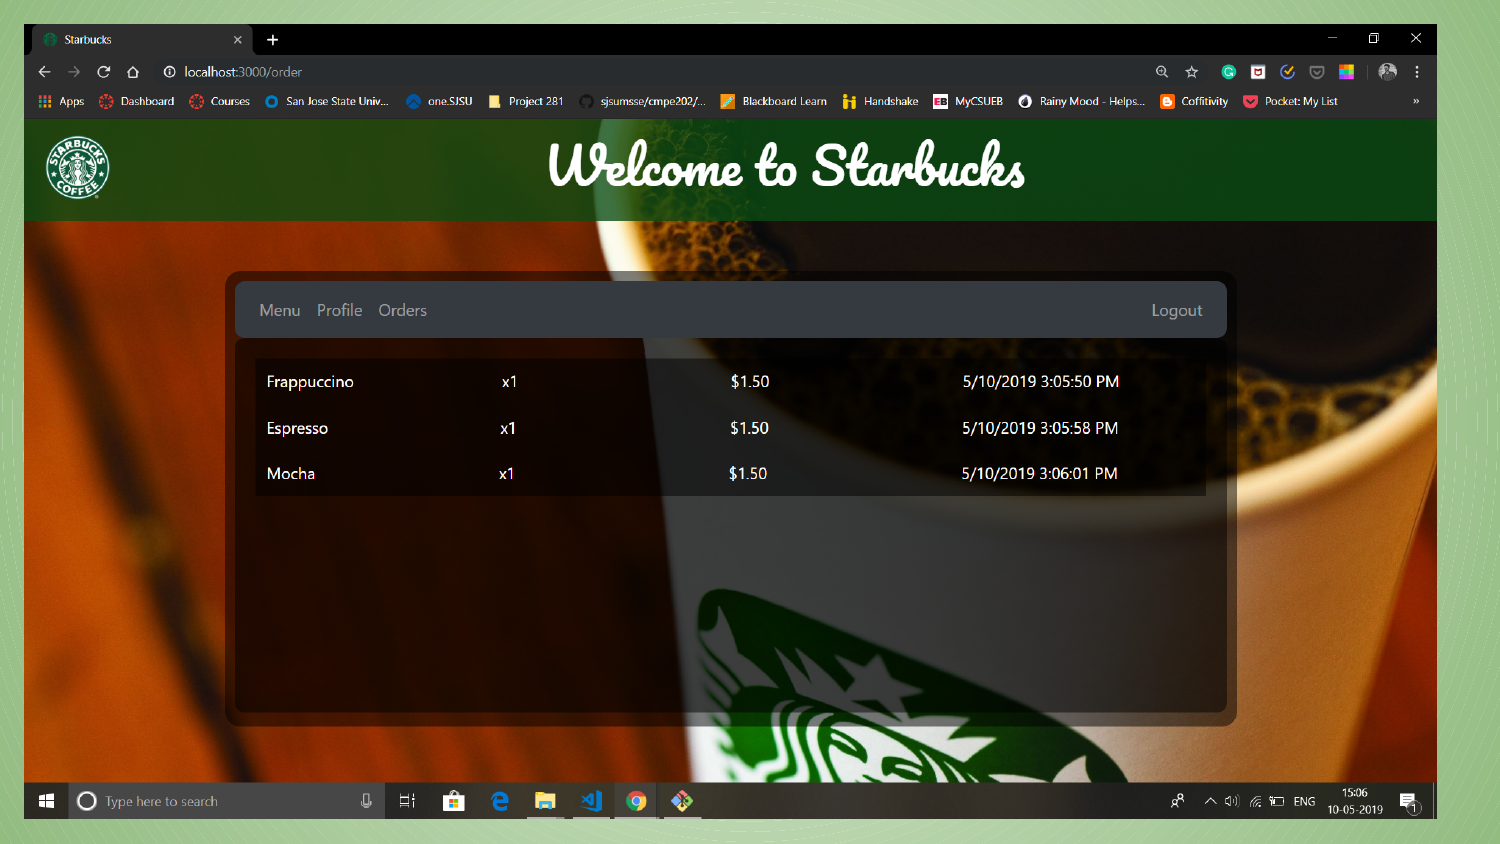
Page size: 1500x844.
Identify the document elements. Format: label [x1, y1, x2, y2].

picture [24, 24, 1437, 819]
